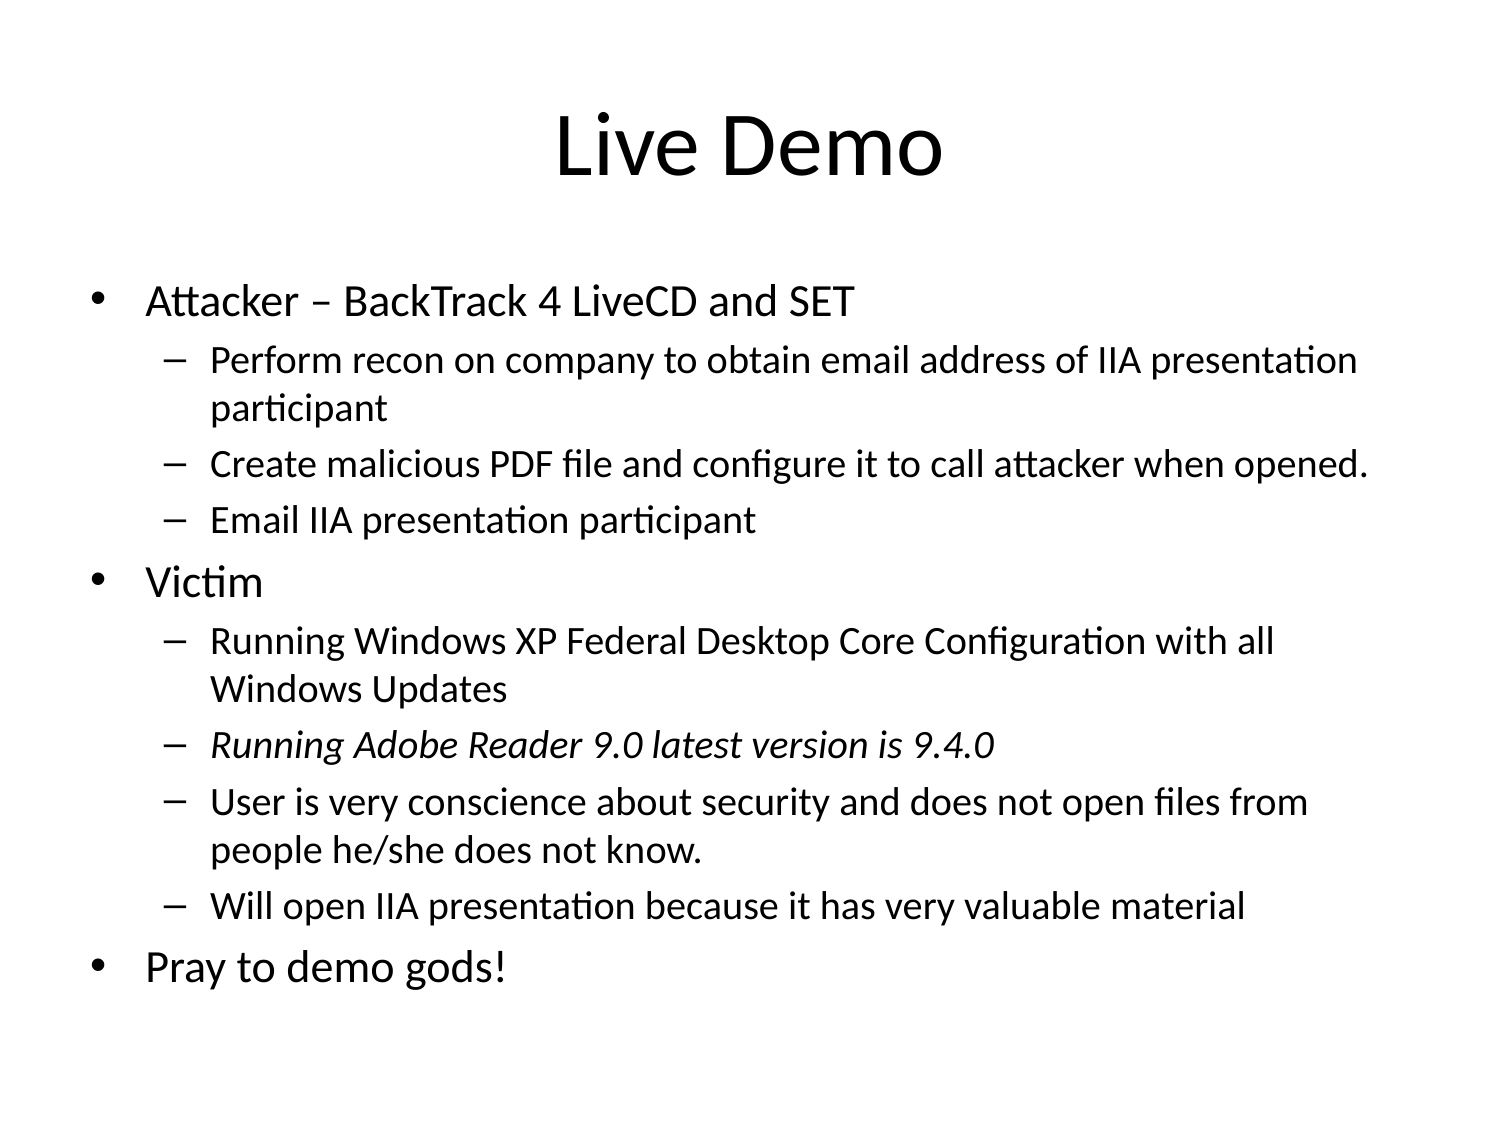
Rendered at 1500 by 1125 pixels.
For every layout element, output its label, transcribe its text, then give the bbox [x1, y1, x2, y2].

list Attacker – BackTrack 4 LiveCD and SET Perform recon on company to obtain email address of IIA presentation participant Create malicious PDF file and configure it to call attacker when opened. Email IIA presentation participant Victim Running Windows XP Federal Desktop Core Configuration with all Windows Updates Running Adobe Reader 9.0 latest version is 9.4.0 User is very conscience about security and does not open files from people he/she does not know. Will open IIA presentation because it has very valuable material Pray to demo gods! [75, 262, 1425, 1005]
title Live Demo [75, 45, 1425, 233]
